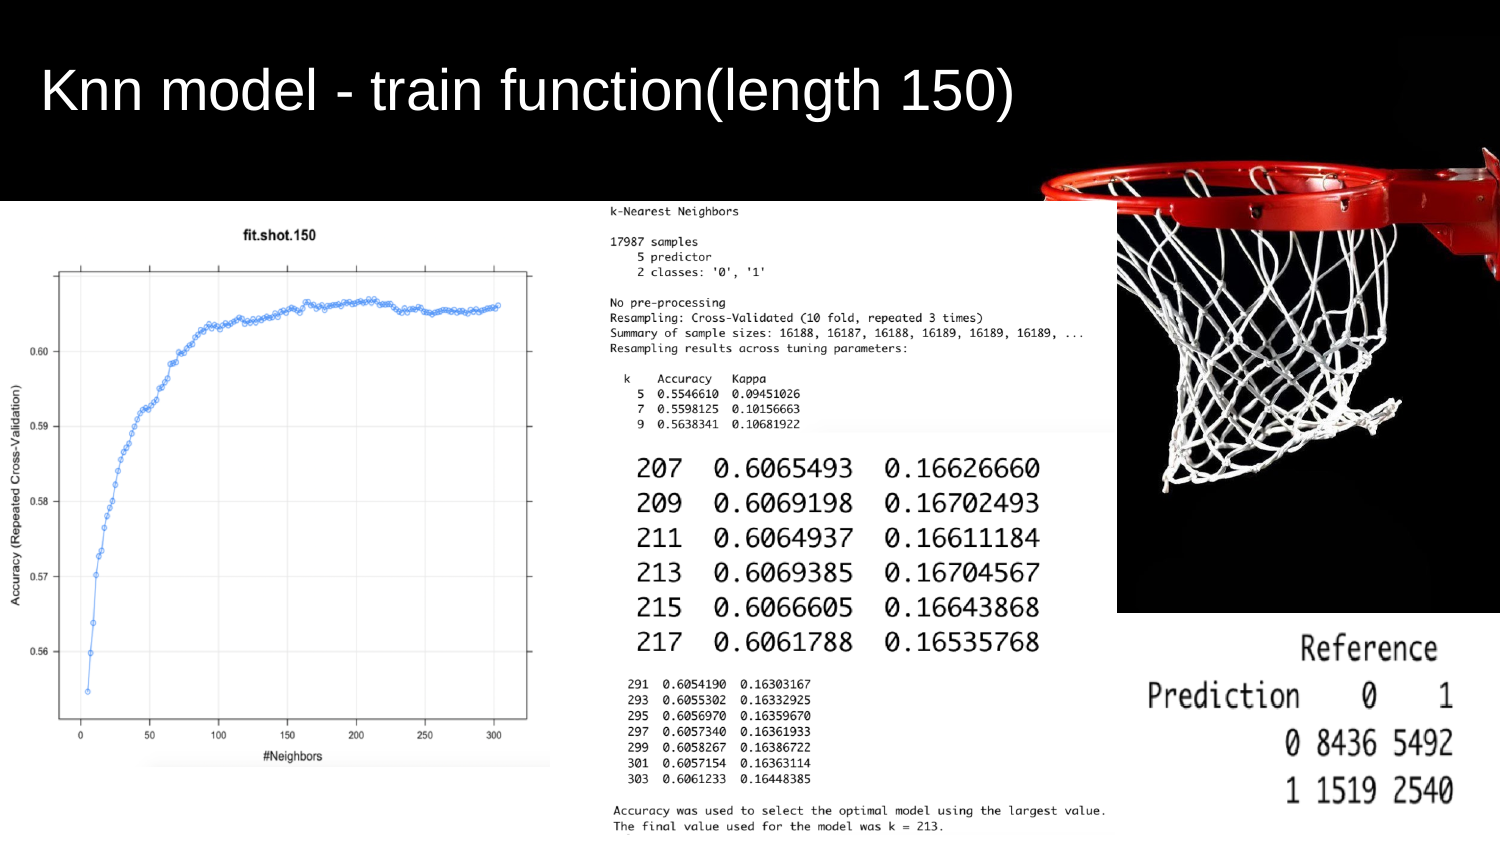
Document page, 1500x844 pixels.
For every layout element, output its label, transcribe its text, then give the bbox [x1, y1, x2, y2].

title Knn model - train function(length 150) [25, 37, 1423, 131]
list [1117, 201, 1405, 611]
picture [0, 0, 1500, 844]
